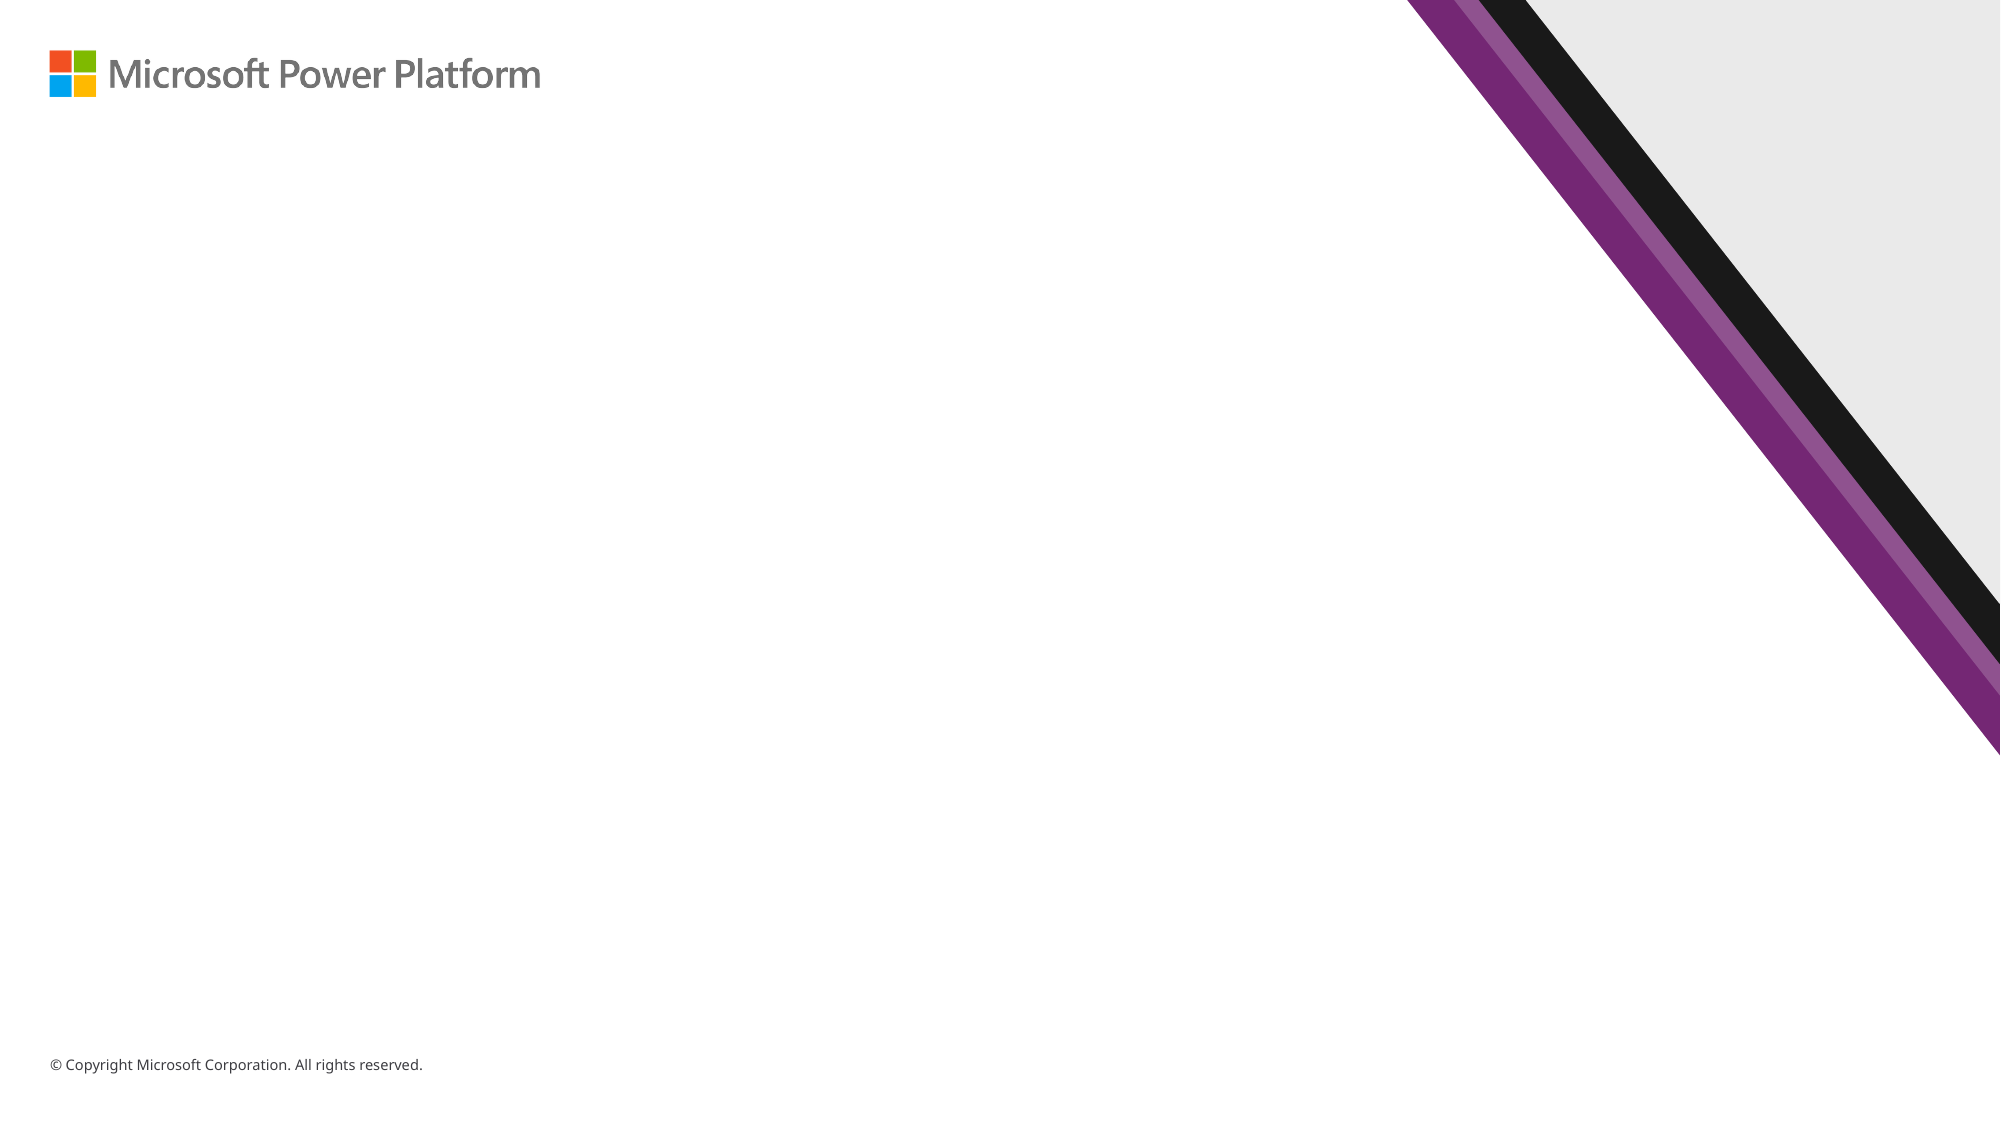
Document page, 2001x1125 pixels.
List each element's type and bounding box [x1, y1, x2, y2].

picture [48, 48, 541, 98]
